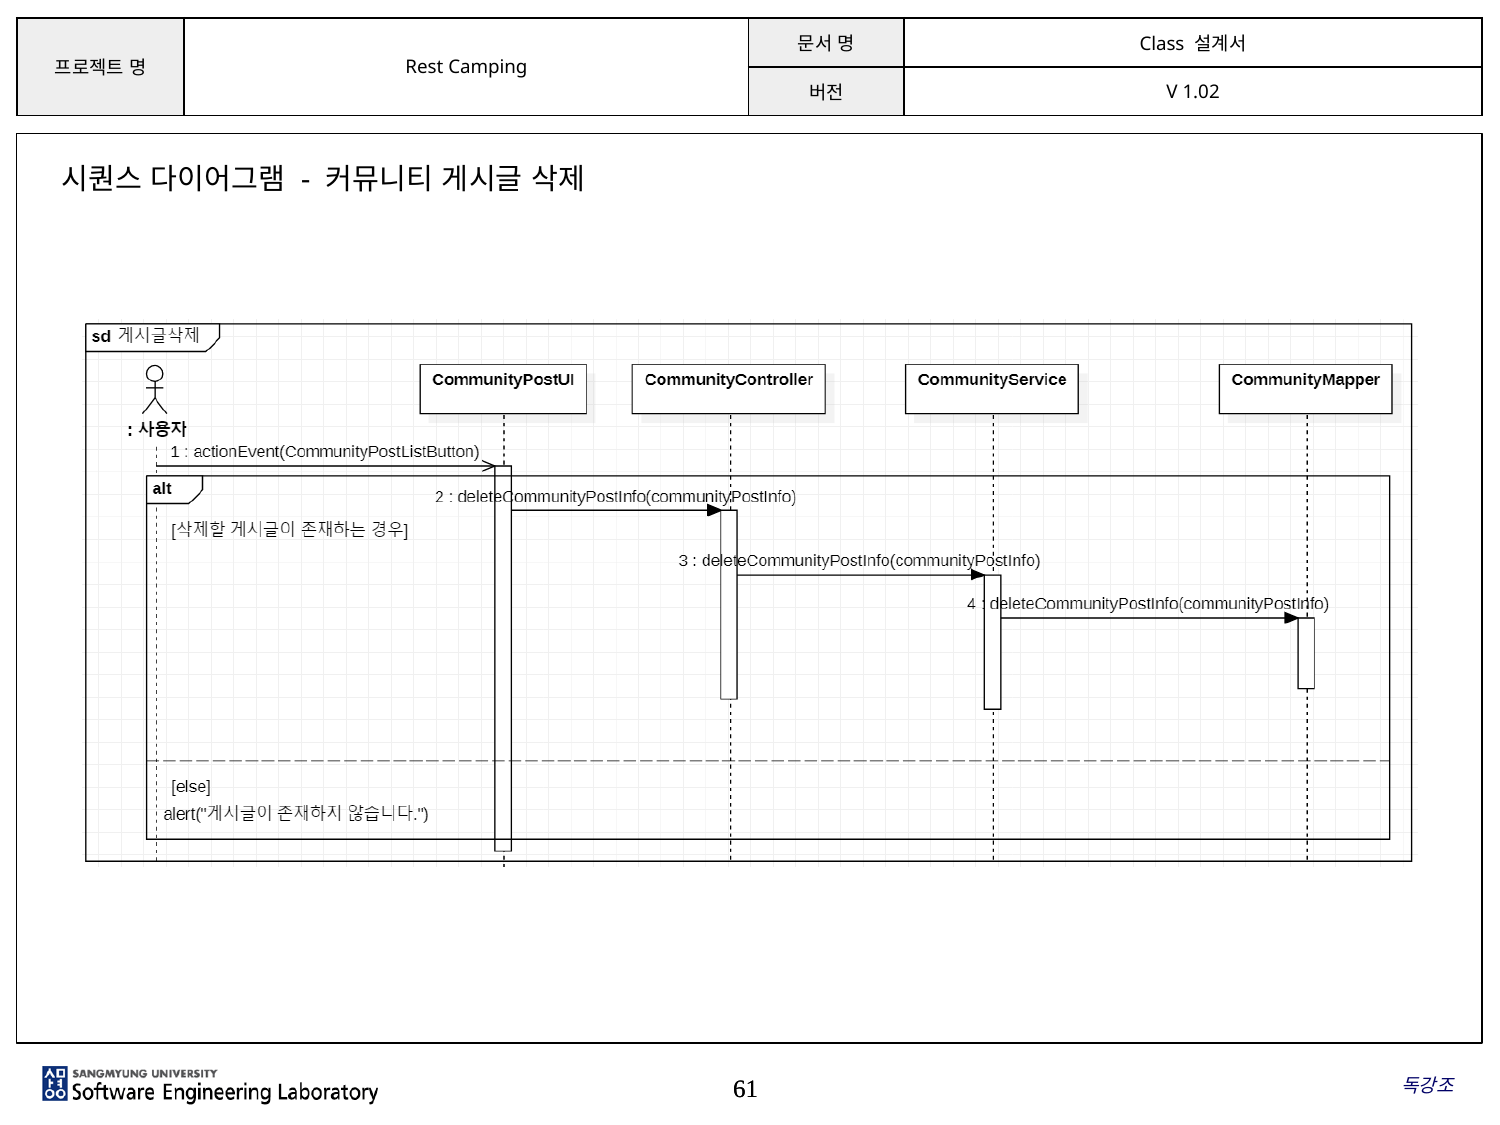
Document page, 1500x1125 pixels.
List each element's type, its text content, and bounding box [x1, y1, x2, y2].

footer 독강조 [994, 1060, 1454, 1110]
picture [81, 319, 1419, 867]
text_box 시퀀스 다이어그램 - 커뮤니티 게시글 삭제 [46, 152, 601, 203]
picture [42, 1066, 382, 1106]
